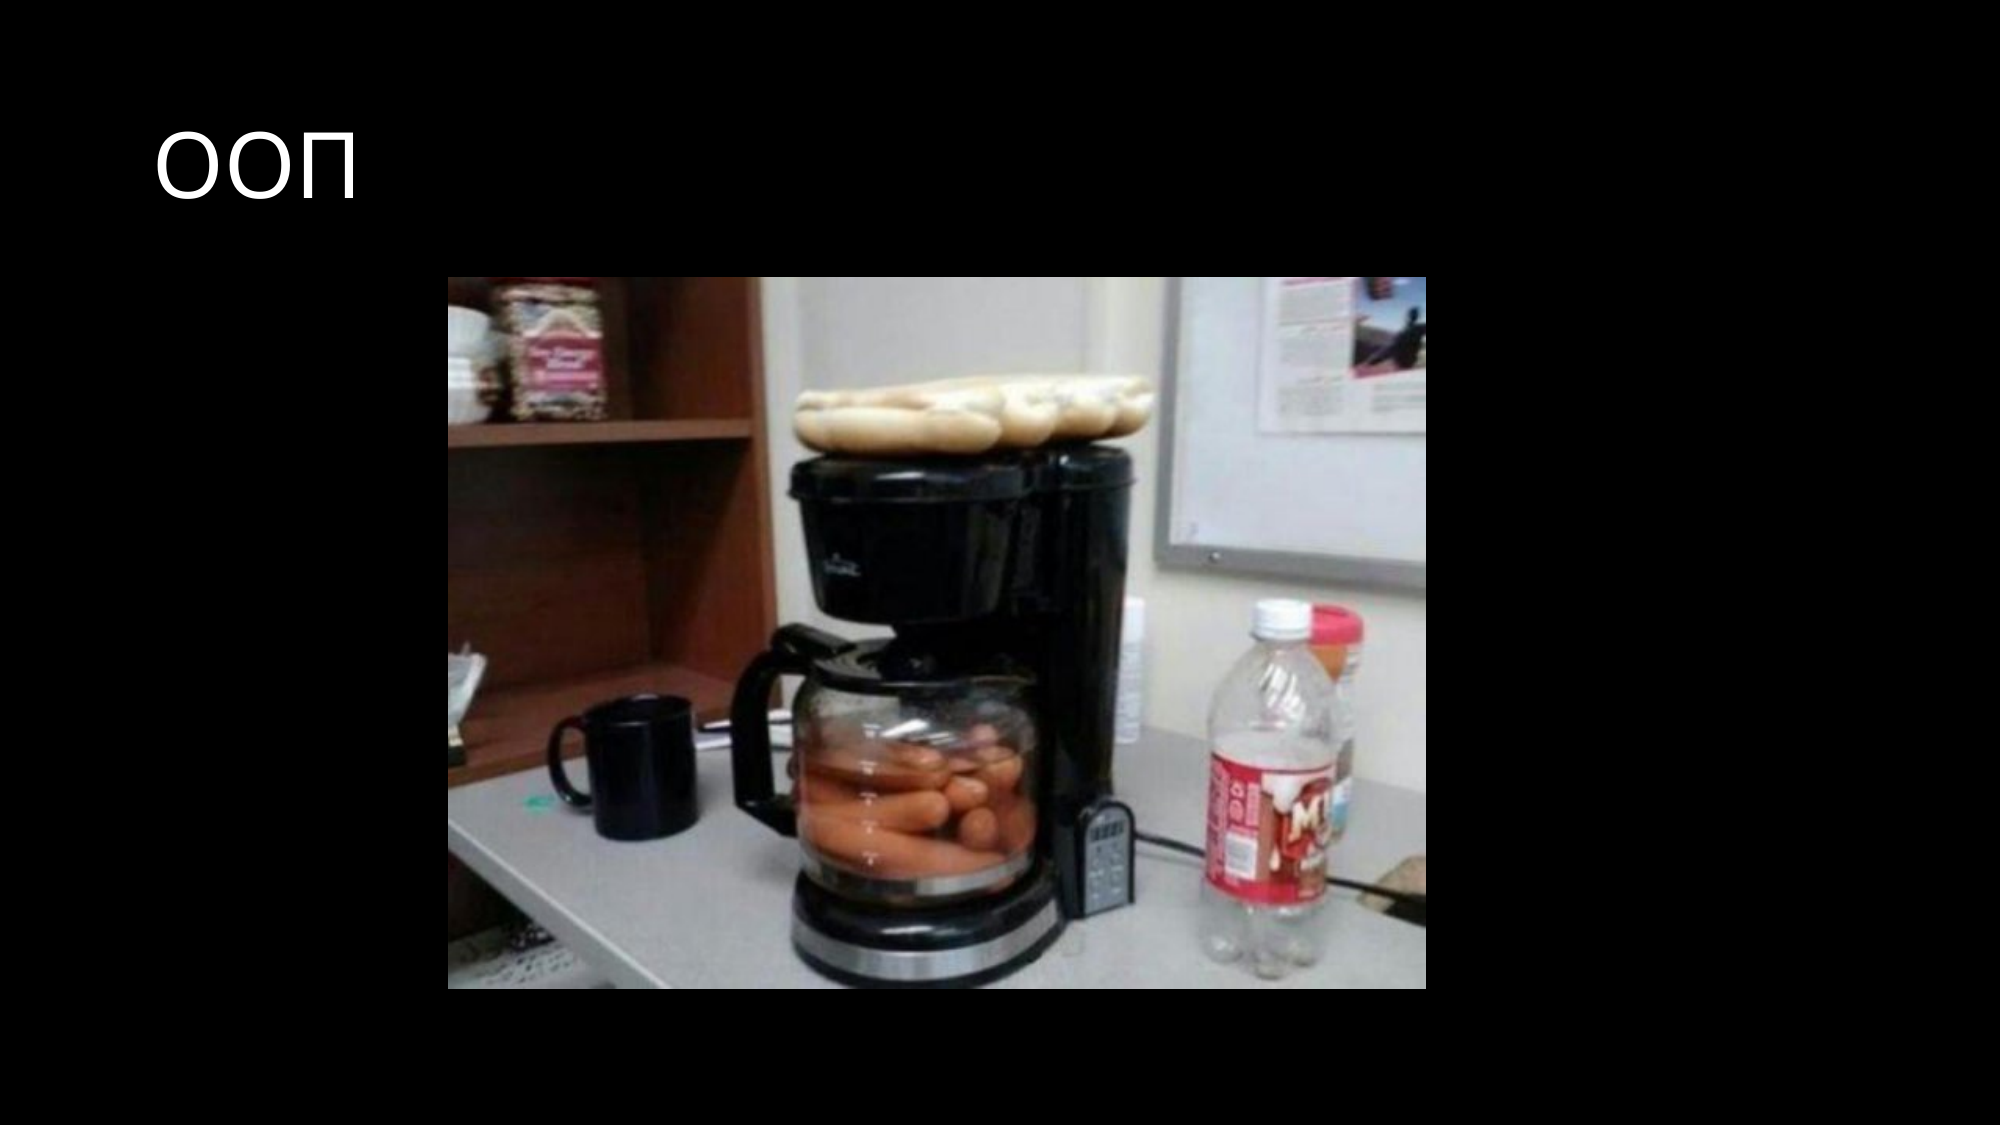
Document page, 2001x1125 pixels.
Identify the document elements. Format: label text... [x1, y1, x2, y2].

title ООП [137, 59, 1863, 278]
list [448, 277, 1426, 989]
